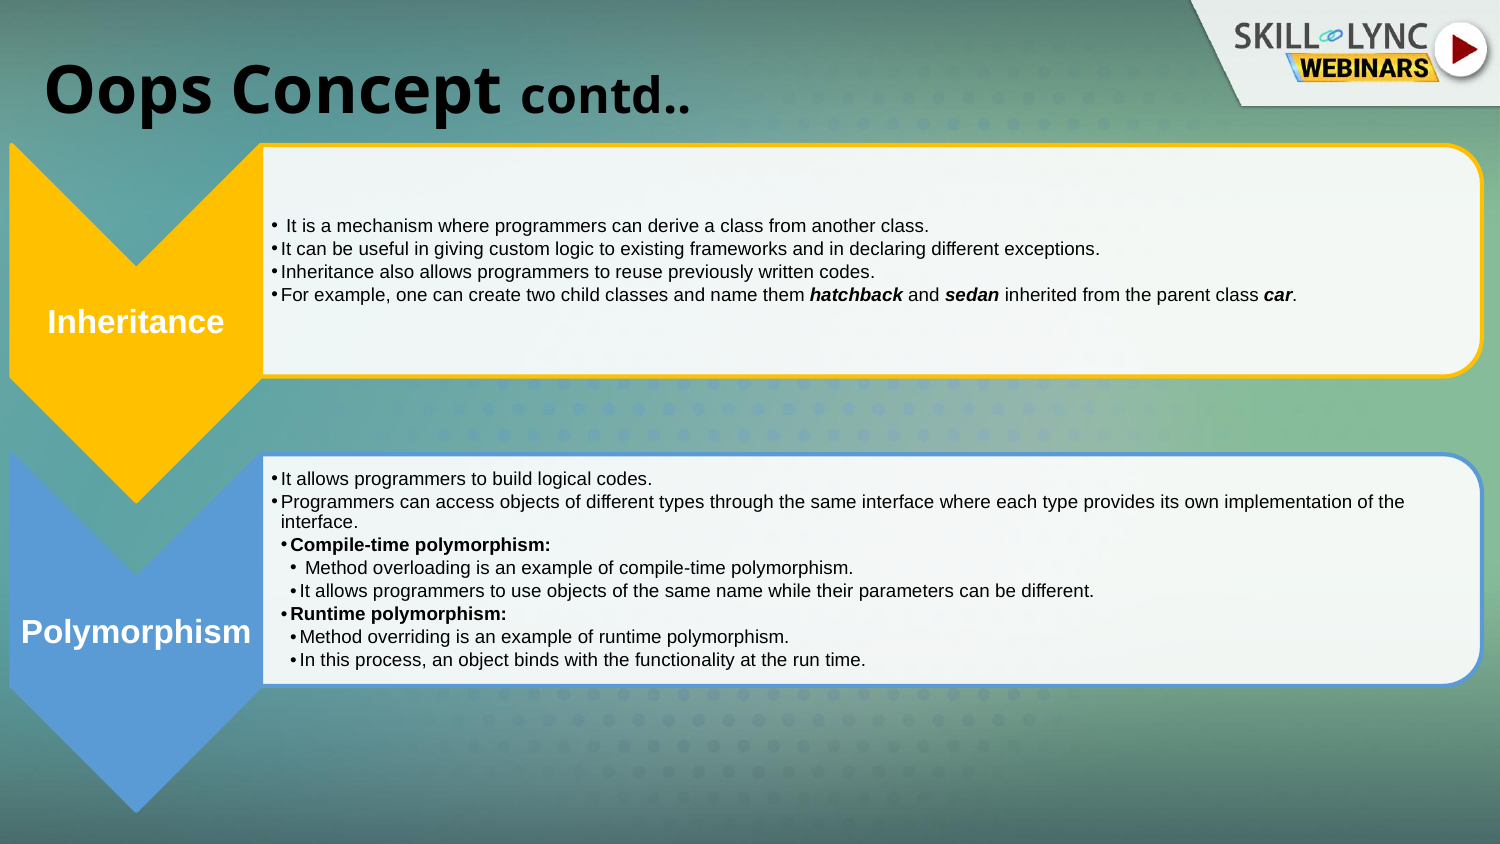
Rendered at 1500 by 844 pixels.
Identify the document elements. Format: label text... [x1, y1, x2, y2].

title Oops Concept contd.. [32, 10, 1327, 143]
picture [0, 0, 1500, 844]
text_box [11, 144, 1483, 811]
